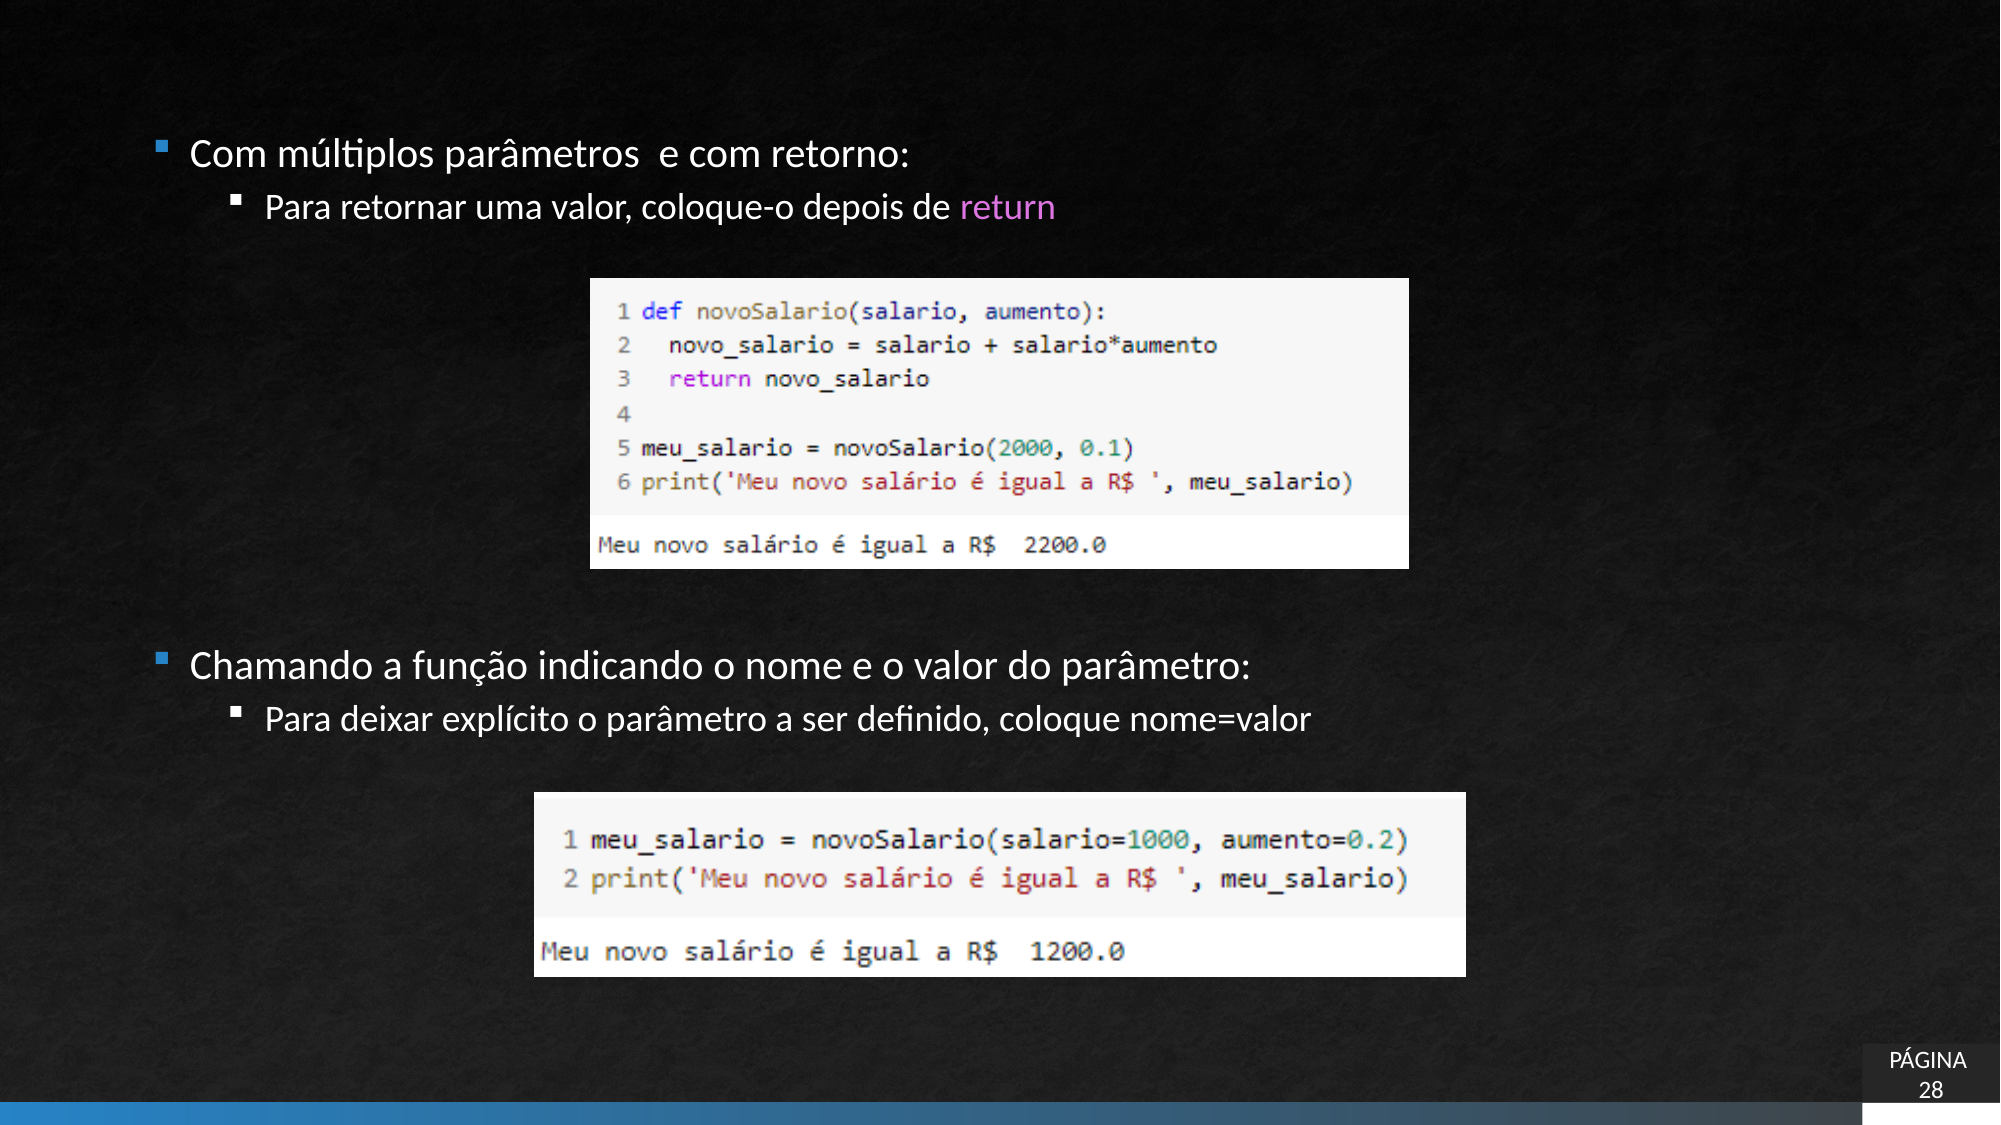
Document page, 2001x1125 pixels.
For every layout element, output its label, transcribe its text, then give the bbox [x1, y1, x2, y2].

list Com múltiplos parâmetros e com retorno: Para retornar uma valor, coloque-o depois de return Chamando a função indicando o nome e o valor do parâmetro: Para deixar explícito o parâmetro a ser definido, coloque nome=valor [137, 123, 1863, 1002]
slide_number PÁGINA 28 [1862, 1043, 2000, 1103]
picture [0, 0, 2000, 1103]
